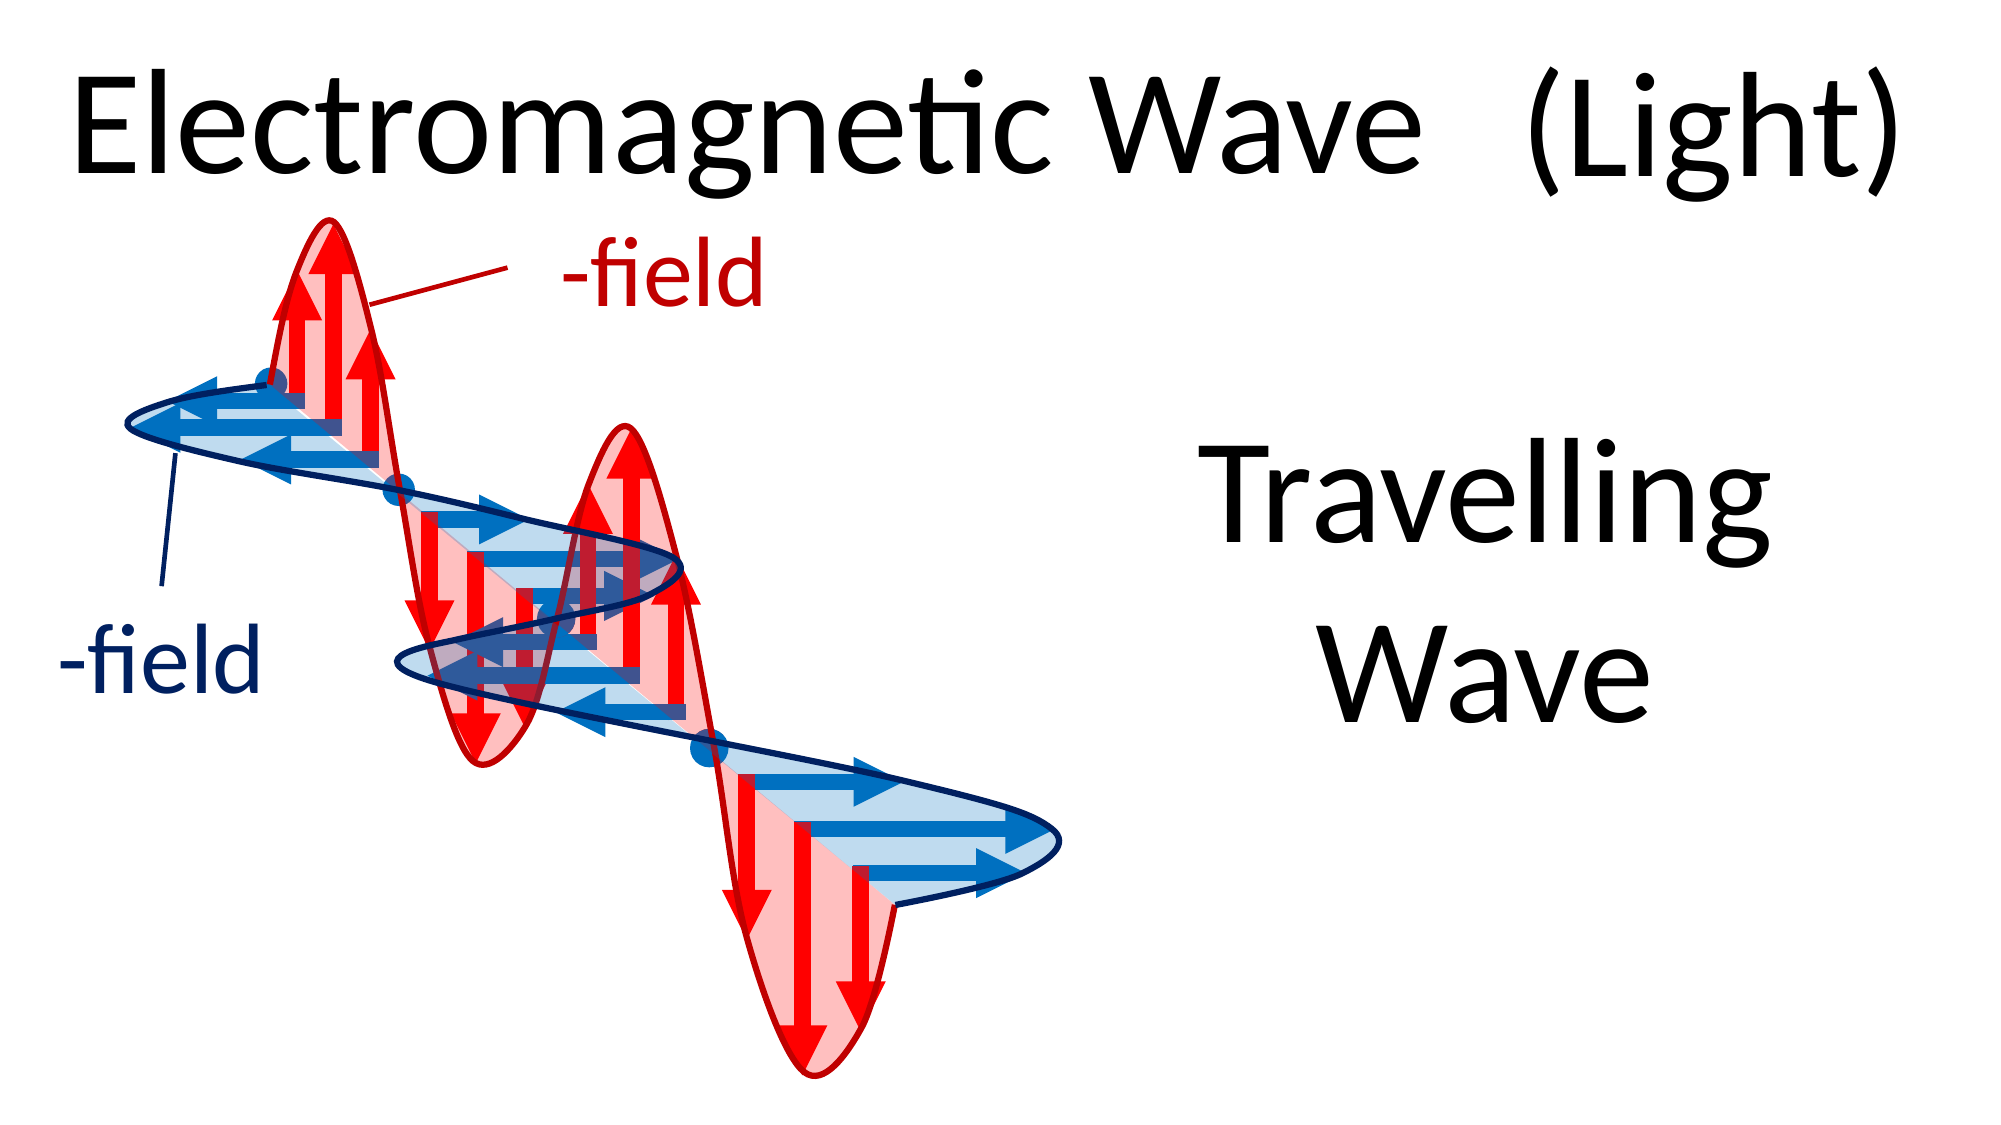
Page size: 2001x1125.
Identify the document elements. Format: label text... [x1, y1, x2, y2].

text_box (Light) [1505, 18, 1967, 214]
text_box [4, 199, 1060, 1076]
text_box Electromagnetic Wave [53, 16, 1479, 212]
text_box Travelling Wave [1155, 384, 1815, 760]
